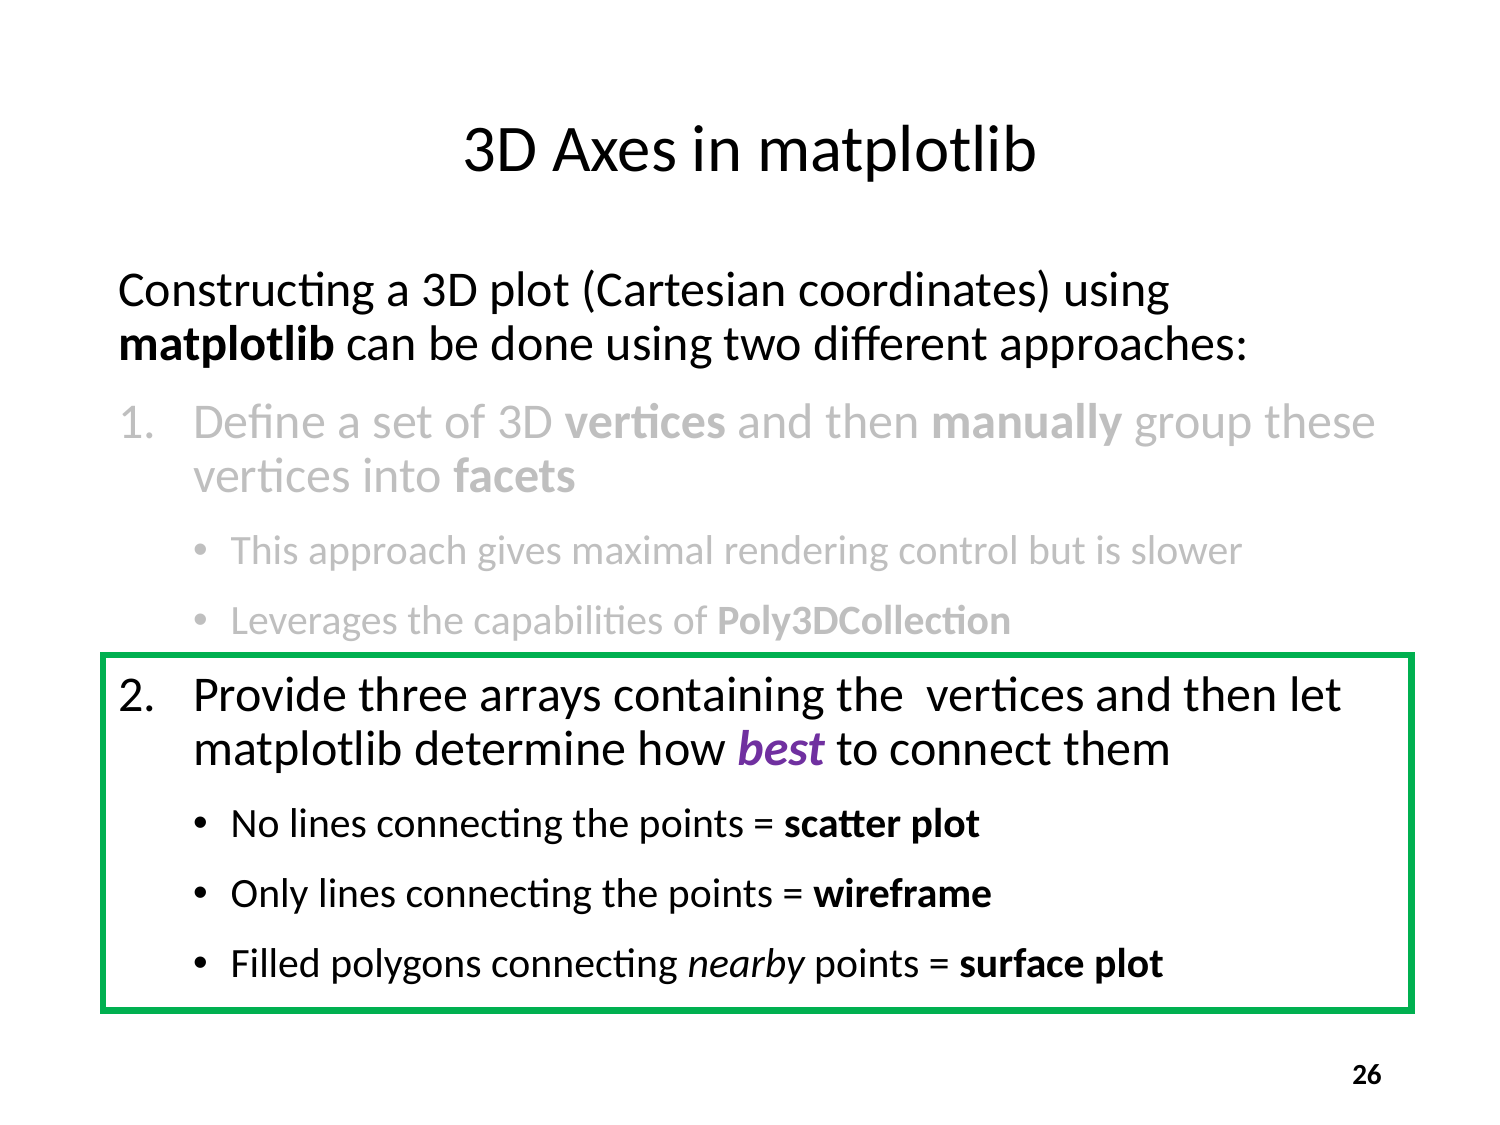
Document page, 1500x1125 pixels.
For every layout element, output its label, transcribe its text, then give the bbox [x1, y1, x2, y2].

text_box [102, 654, 1412, 1012]
slide_number 26 [1059, 1042, 1397, 1103]
title 3D Axes in matplotlib [103, 59, 1397, 241]
